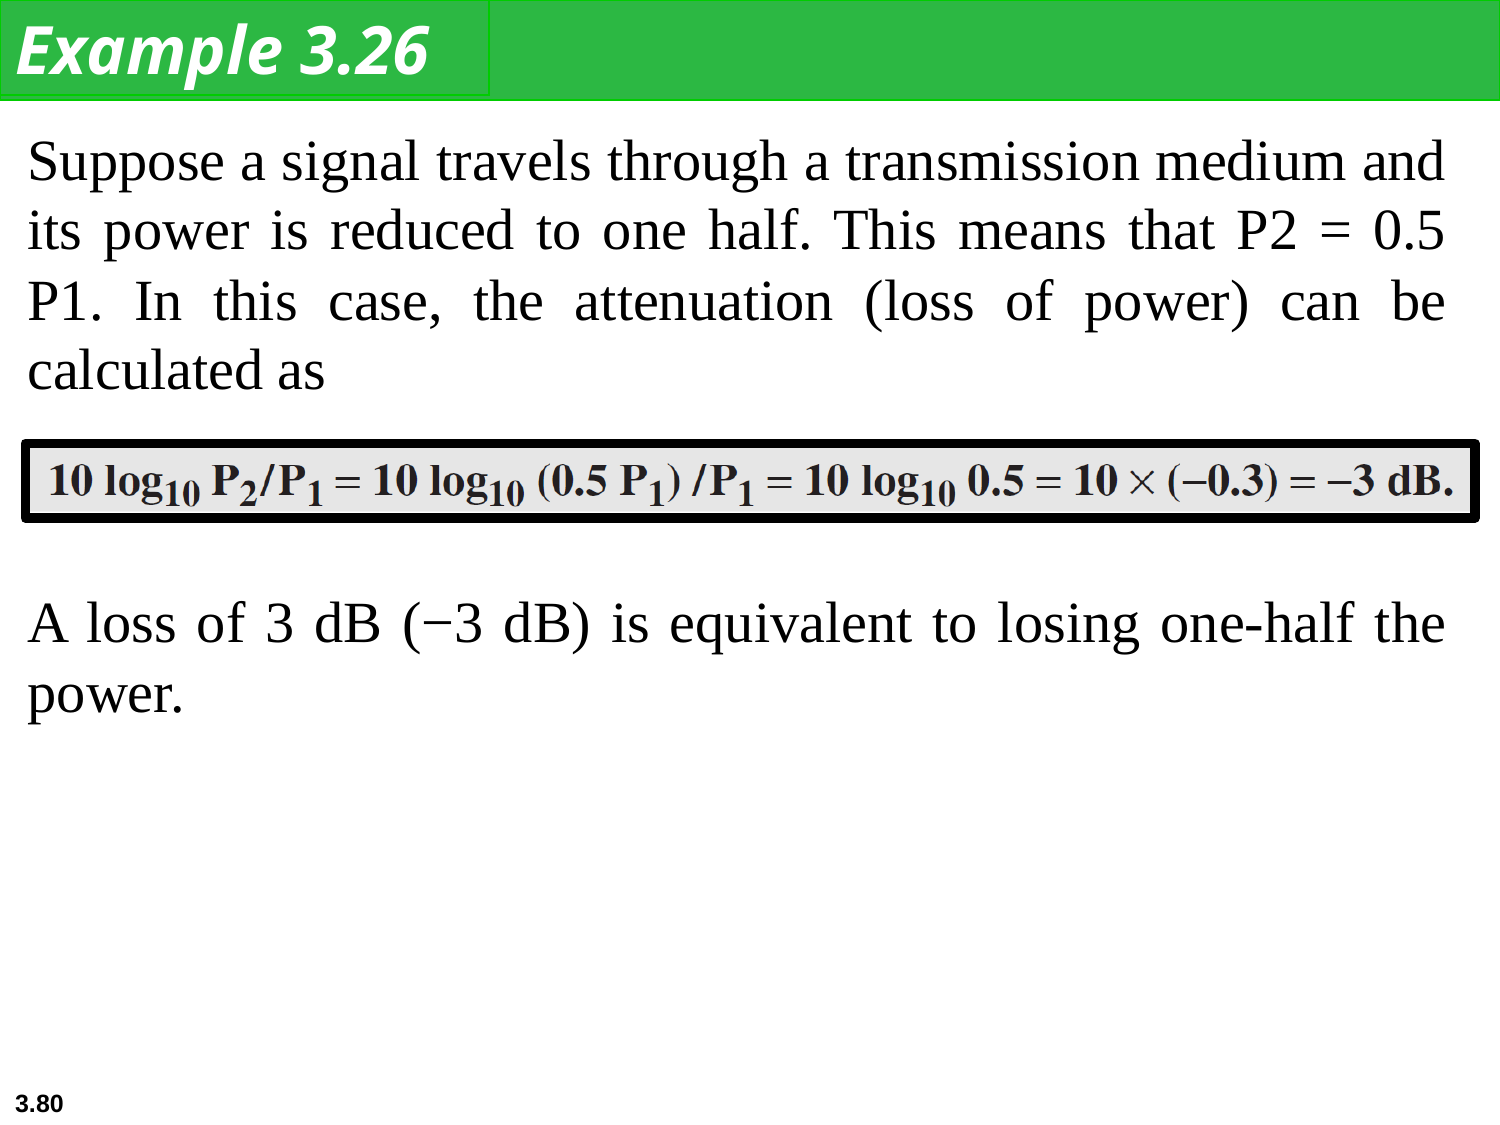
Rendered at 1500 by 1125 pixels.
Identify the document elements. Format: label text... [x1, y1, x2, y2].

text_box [0, 0, 1500, 101]
text_box Suppose a signal travels through a transmission medium and its power is reduced to one half. This means that P2 = 0.5 P1. In this case, the attenuation (loss of power) can be calculated as [12, 114, 1463, 410]
text_box 3.80 [0, 1049, 313, 1125]
text_box A loss of 3 dB (−3 dB) is equivalent to losing one-half the power. [12, 577, 1463, 732]
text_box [25, 430, 1476, 537]
